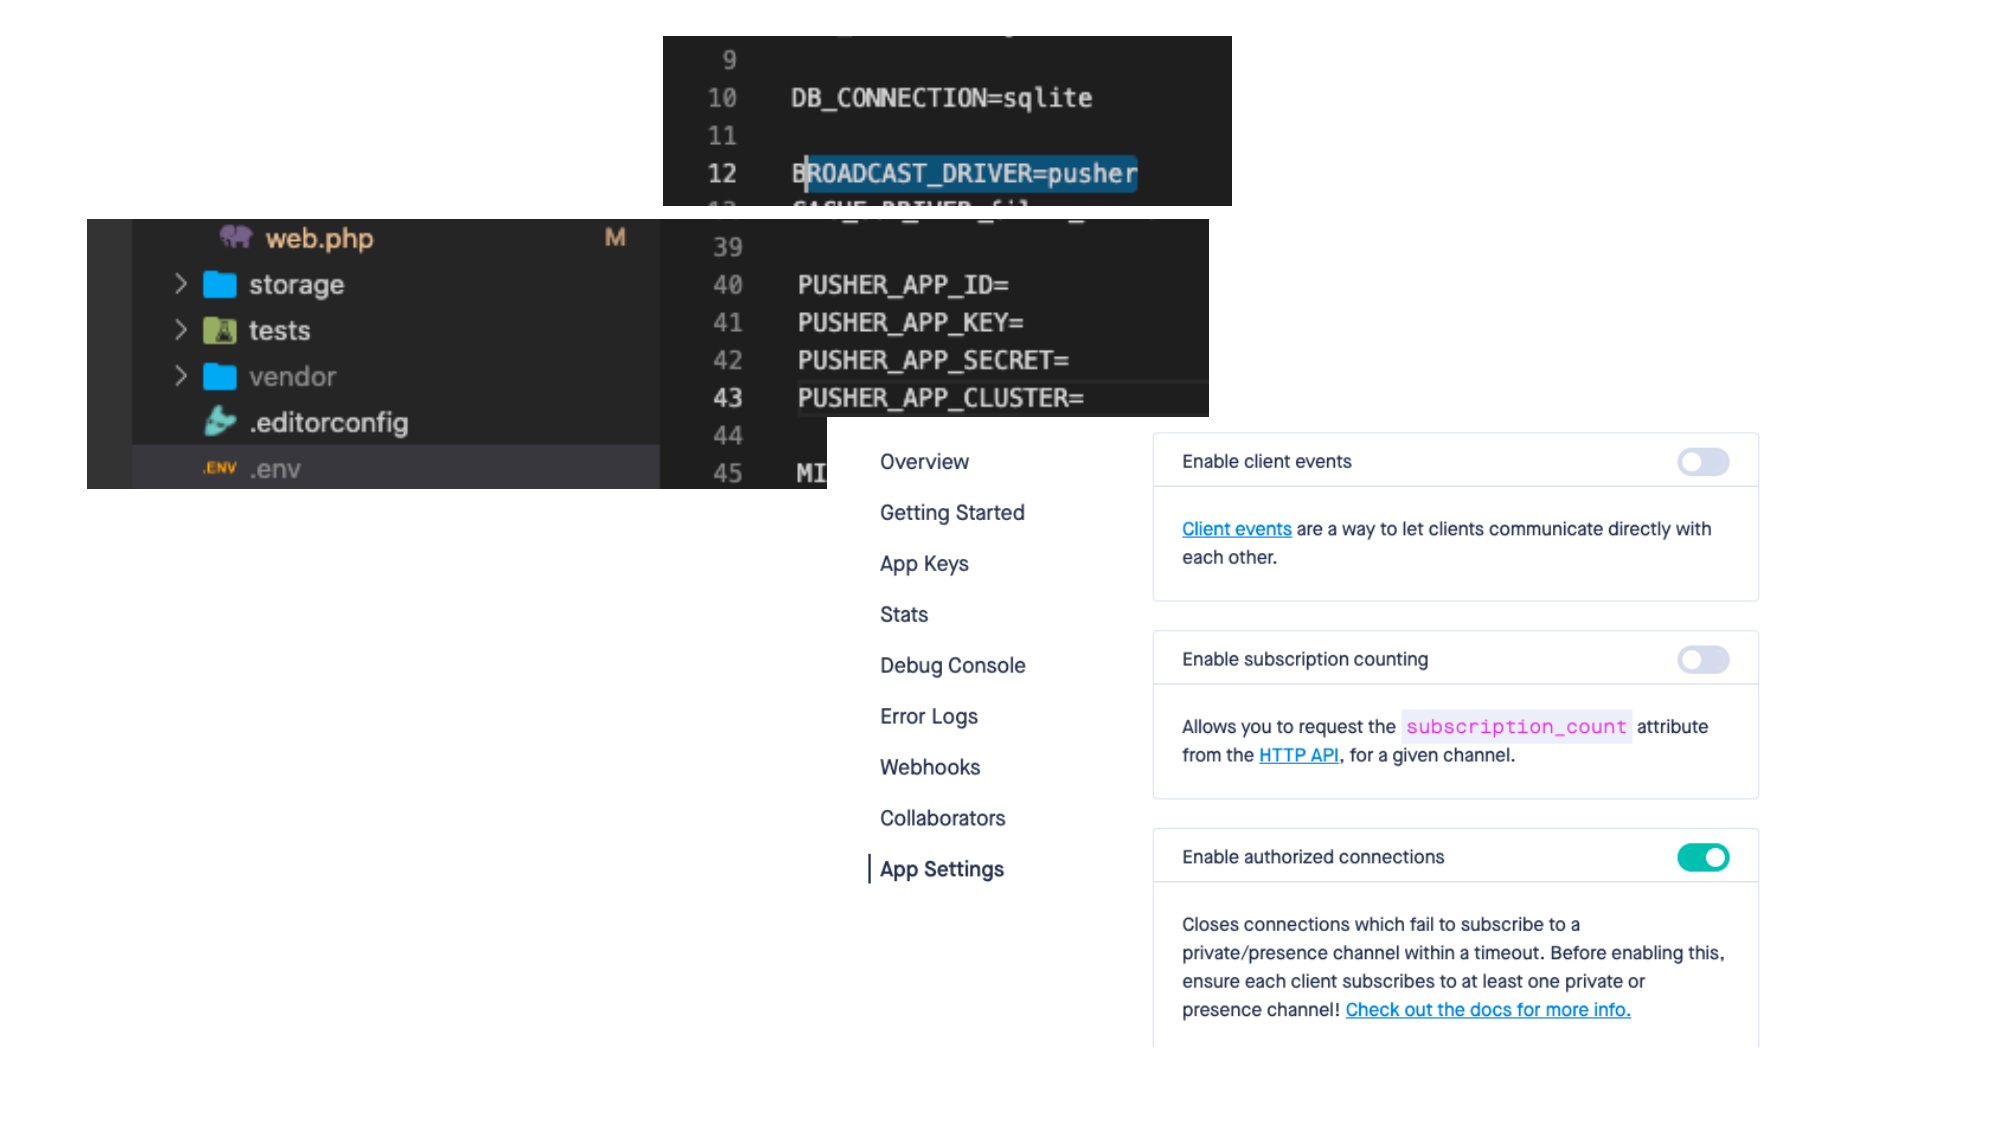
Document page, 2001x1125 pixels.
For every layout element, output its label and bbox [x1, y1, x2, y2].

picture [826, 417, 1789, 1048]
picture [662, 36, 1232, 206]
list [87, 219, 1209, 489]
